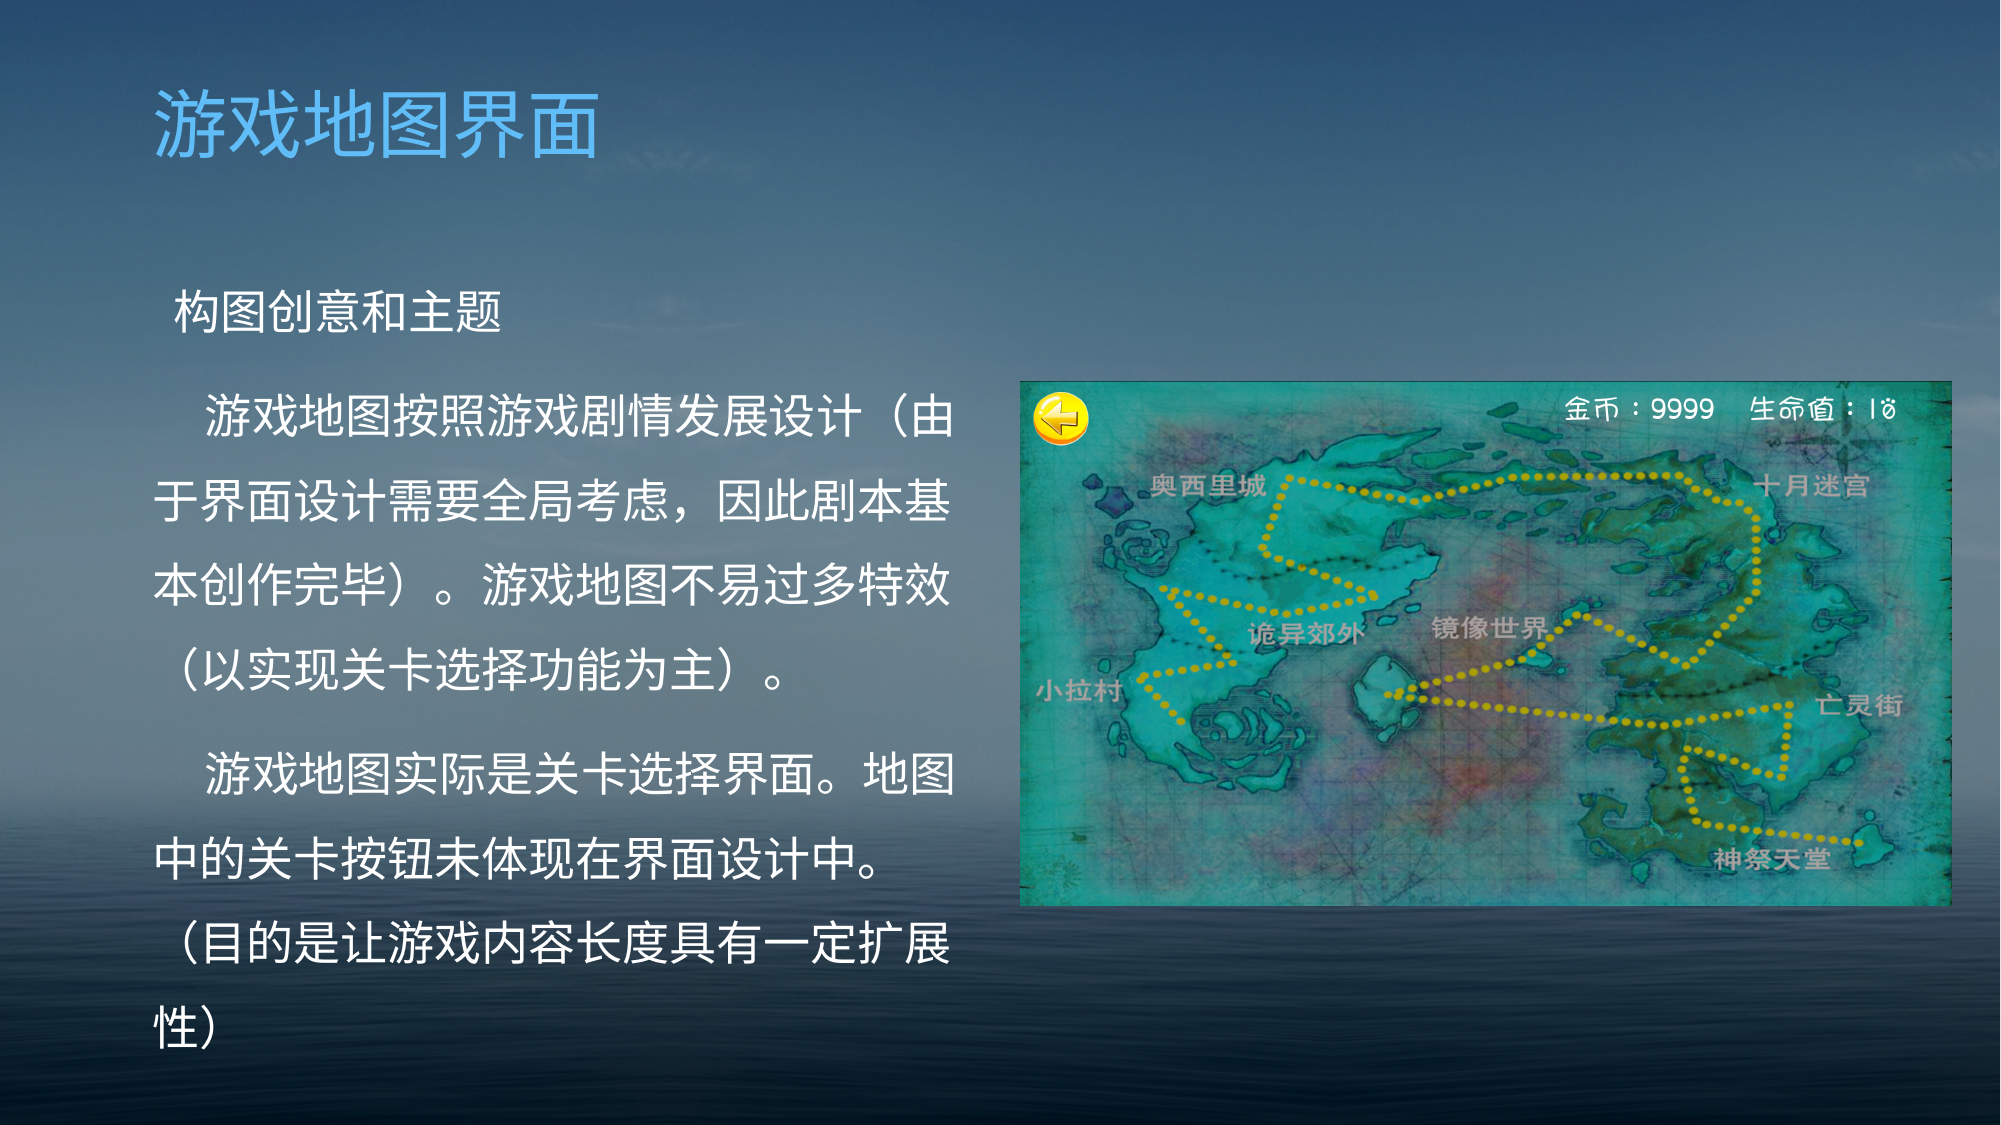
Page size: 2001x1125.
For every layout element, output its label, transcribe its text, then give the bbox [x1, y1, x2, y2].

list 构图创意和主题 游戏地图按照游戏剧情发展设计（由于界面设计需要全局考虑，因此剧本基本创作完毕）。游戏地图不易过多特效（以实现关卡选择功能为主）。 游戏地图实际是关卡选择界面。地图中的关卡按钮未体现在界面设计中。（目的是让游戏内容长度具有一定扩展性） [137, 246, 998, 1063]
title 游戏地图界面 [137, 59, 1863, 196]
picture [0, 0, 2001, 1125]
